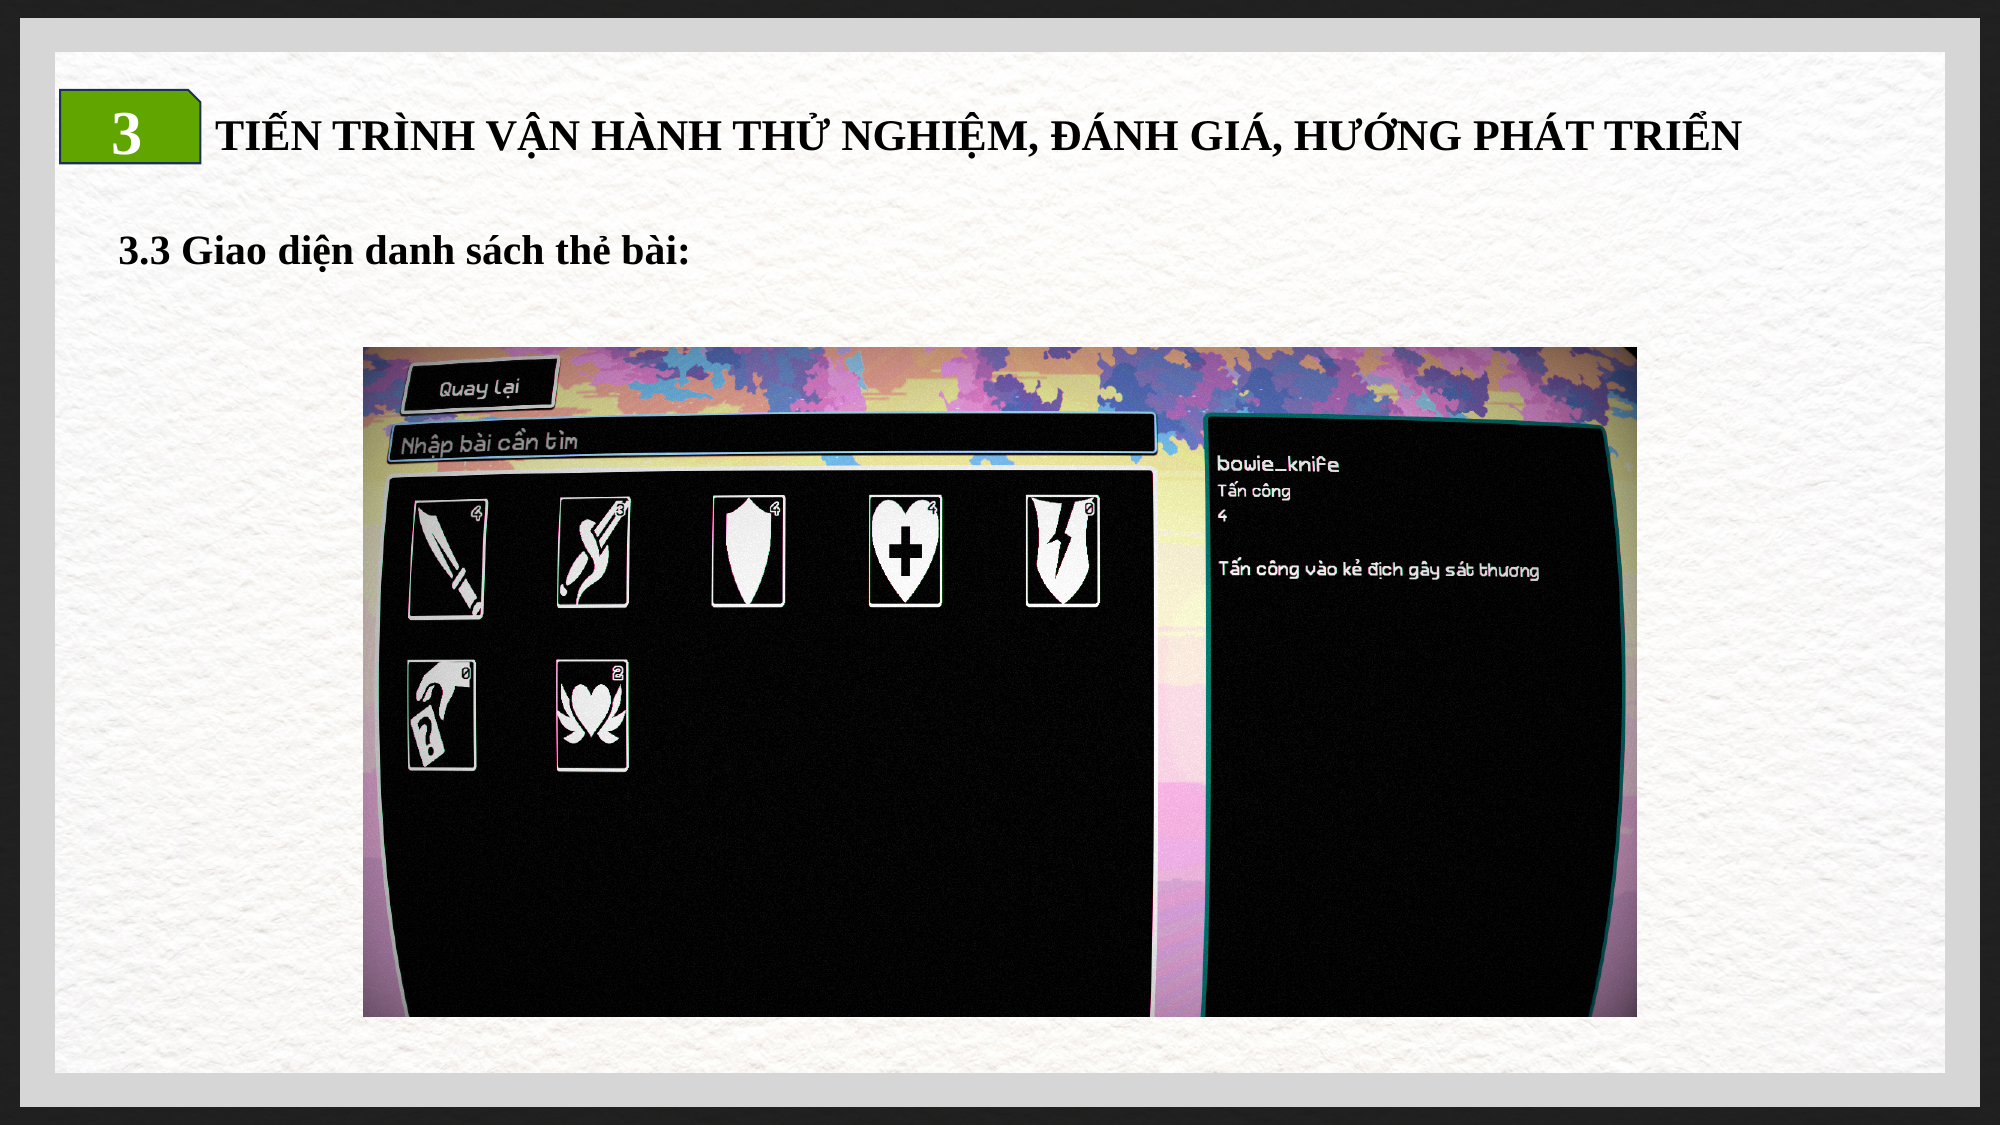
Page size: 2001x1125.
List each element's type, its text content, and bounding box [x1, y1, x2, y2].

text_box TIẾN TRÌNH VẬN HÀNH THỬ NGHIỆM, ĐÁNH GIÁ, HƯỚNG PHÁT TRIỂN [200, 89, 1765, 167]
text_box [0, 0, 2000, 1125]
text_box 3 [59, 88, 200, 165]
text_box [37, 34, 1963, 1090]
picture [363, 347, 1637, 1017]
text_box 3.3 Giao diện danh sách thẻ bài: [118, 197, 1127, 273]
